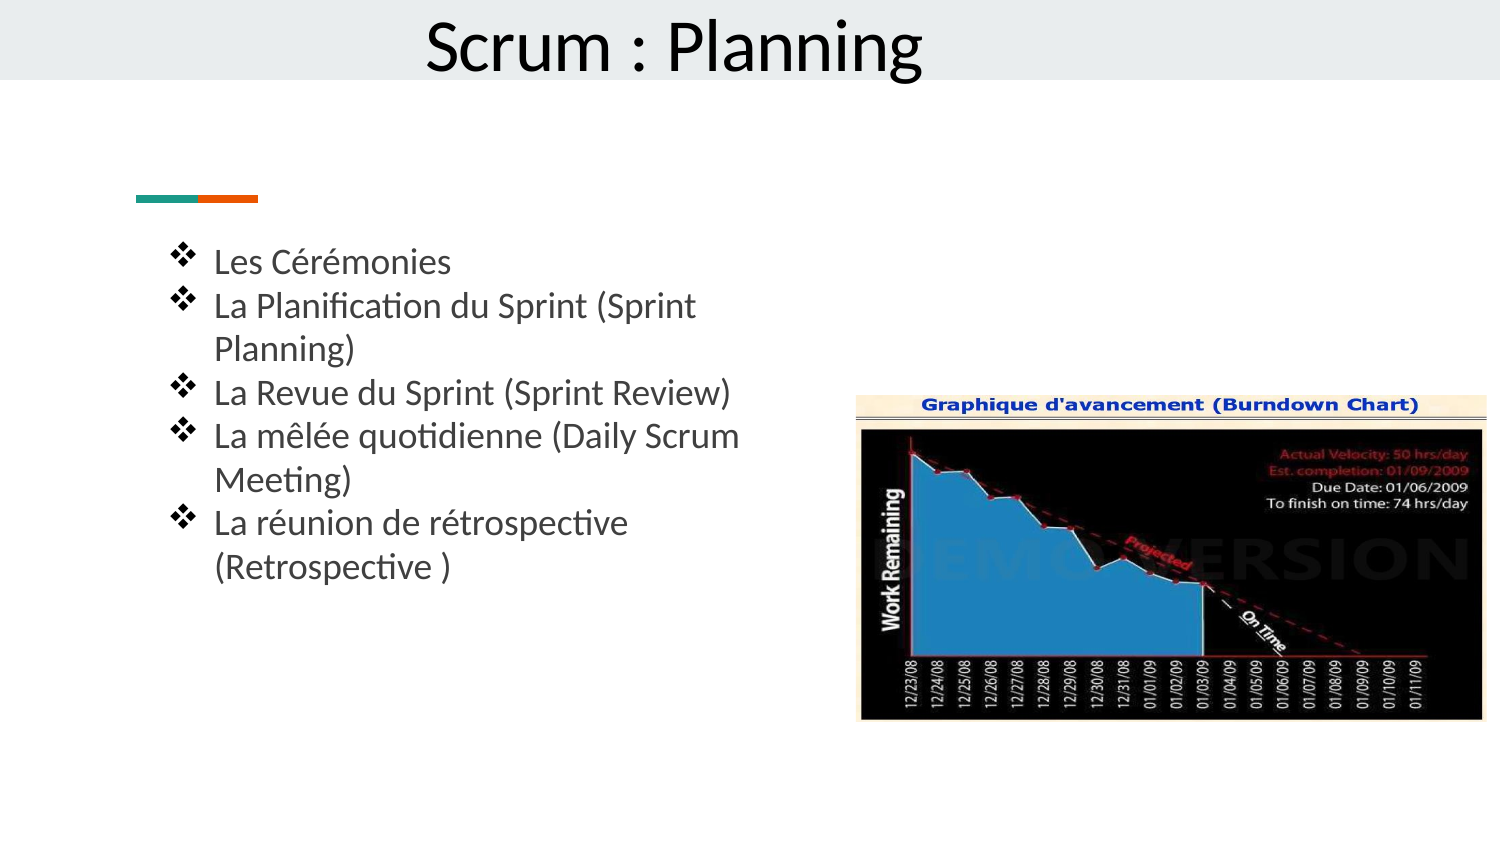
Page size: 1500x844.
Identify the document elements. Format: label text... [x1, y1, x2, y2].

text_box [855, 395, 1487, 722]
text_box Les Cérémonies La Planification du Sprint (Sprint Planning) La Revue du Sprint (Sprint Review) La mêlée quotidienne (Daily Scrum Meeting) La réunion de rétrospective (Retrospective ) [24, 212, 826, 587]
text_box Scrum : Planning [425, 21, 1138, 153]
